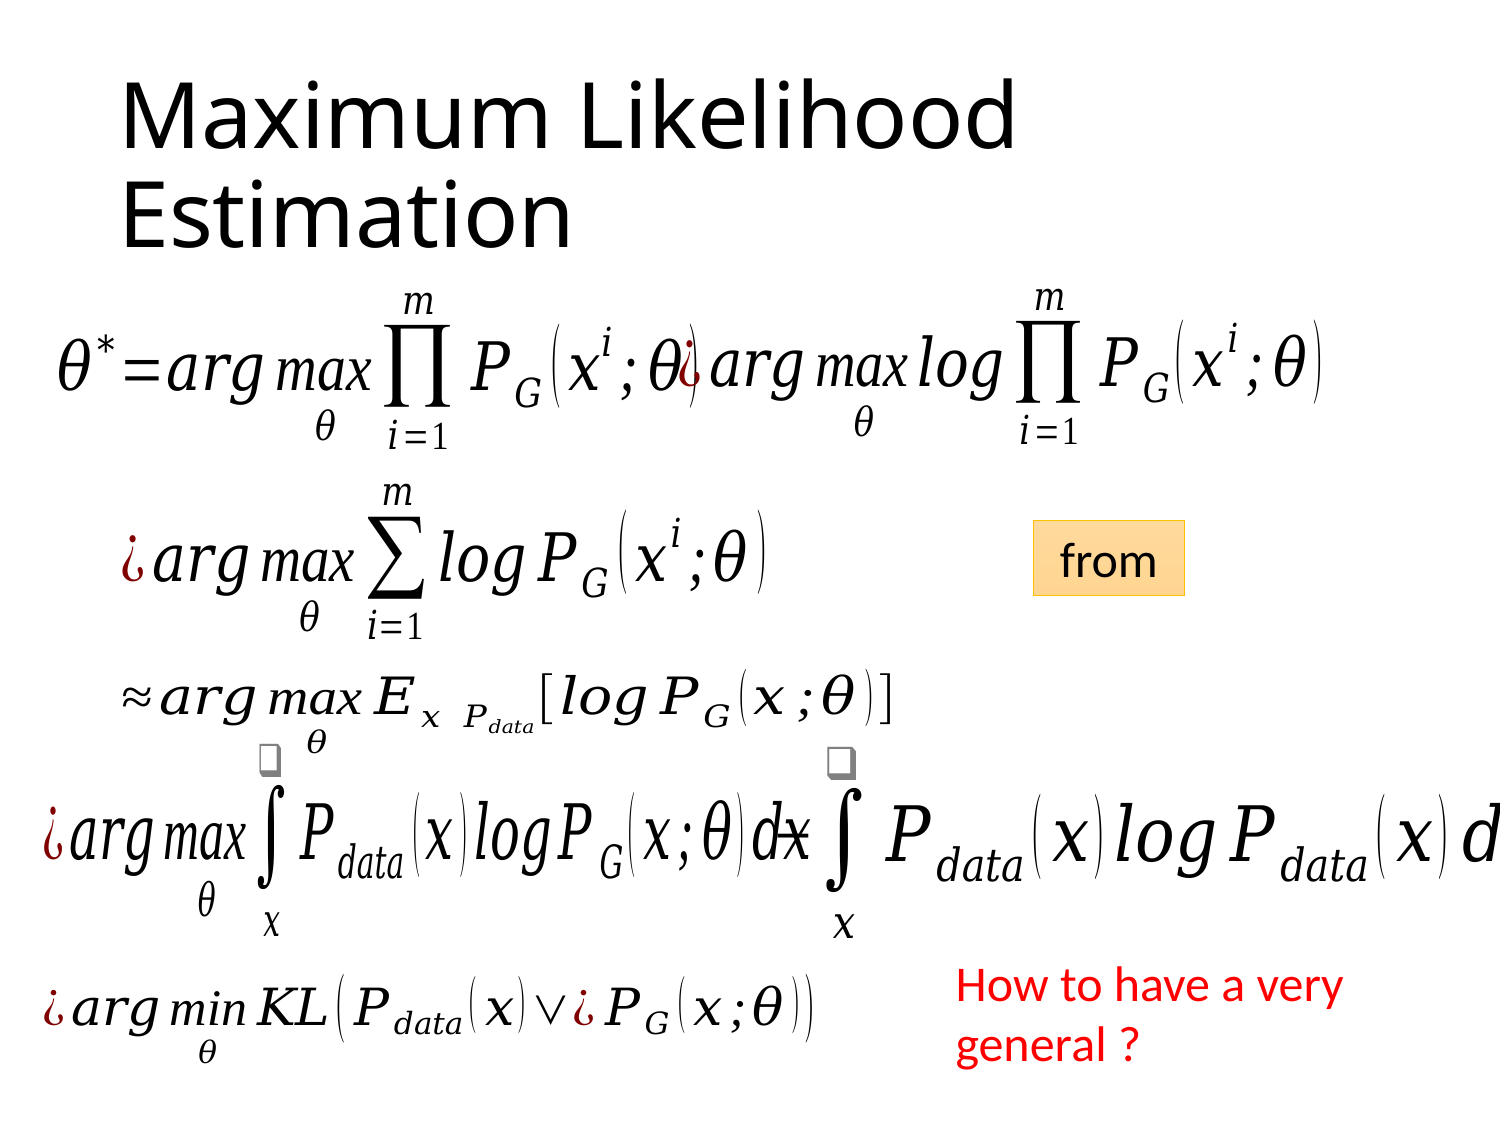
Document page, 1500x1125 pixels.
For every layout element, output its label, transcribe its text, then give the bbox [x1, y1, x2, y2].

title Maximum Likelihood Estimation [103, 59, 1397, 278]
